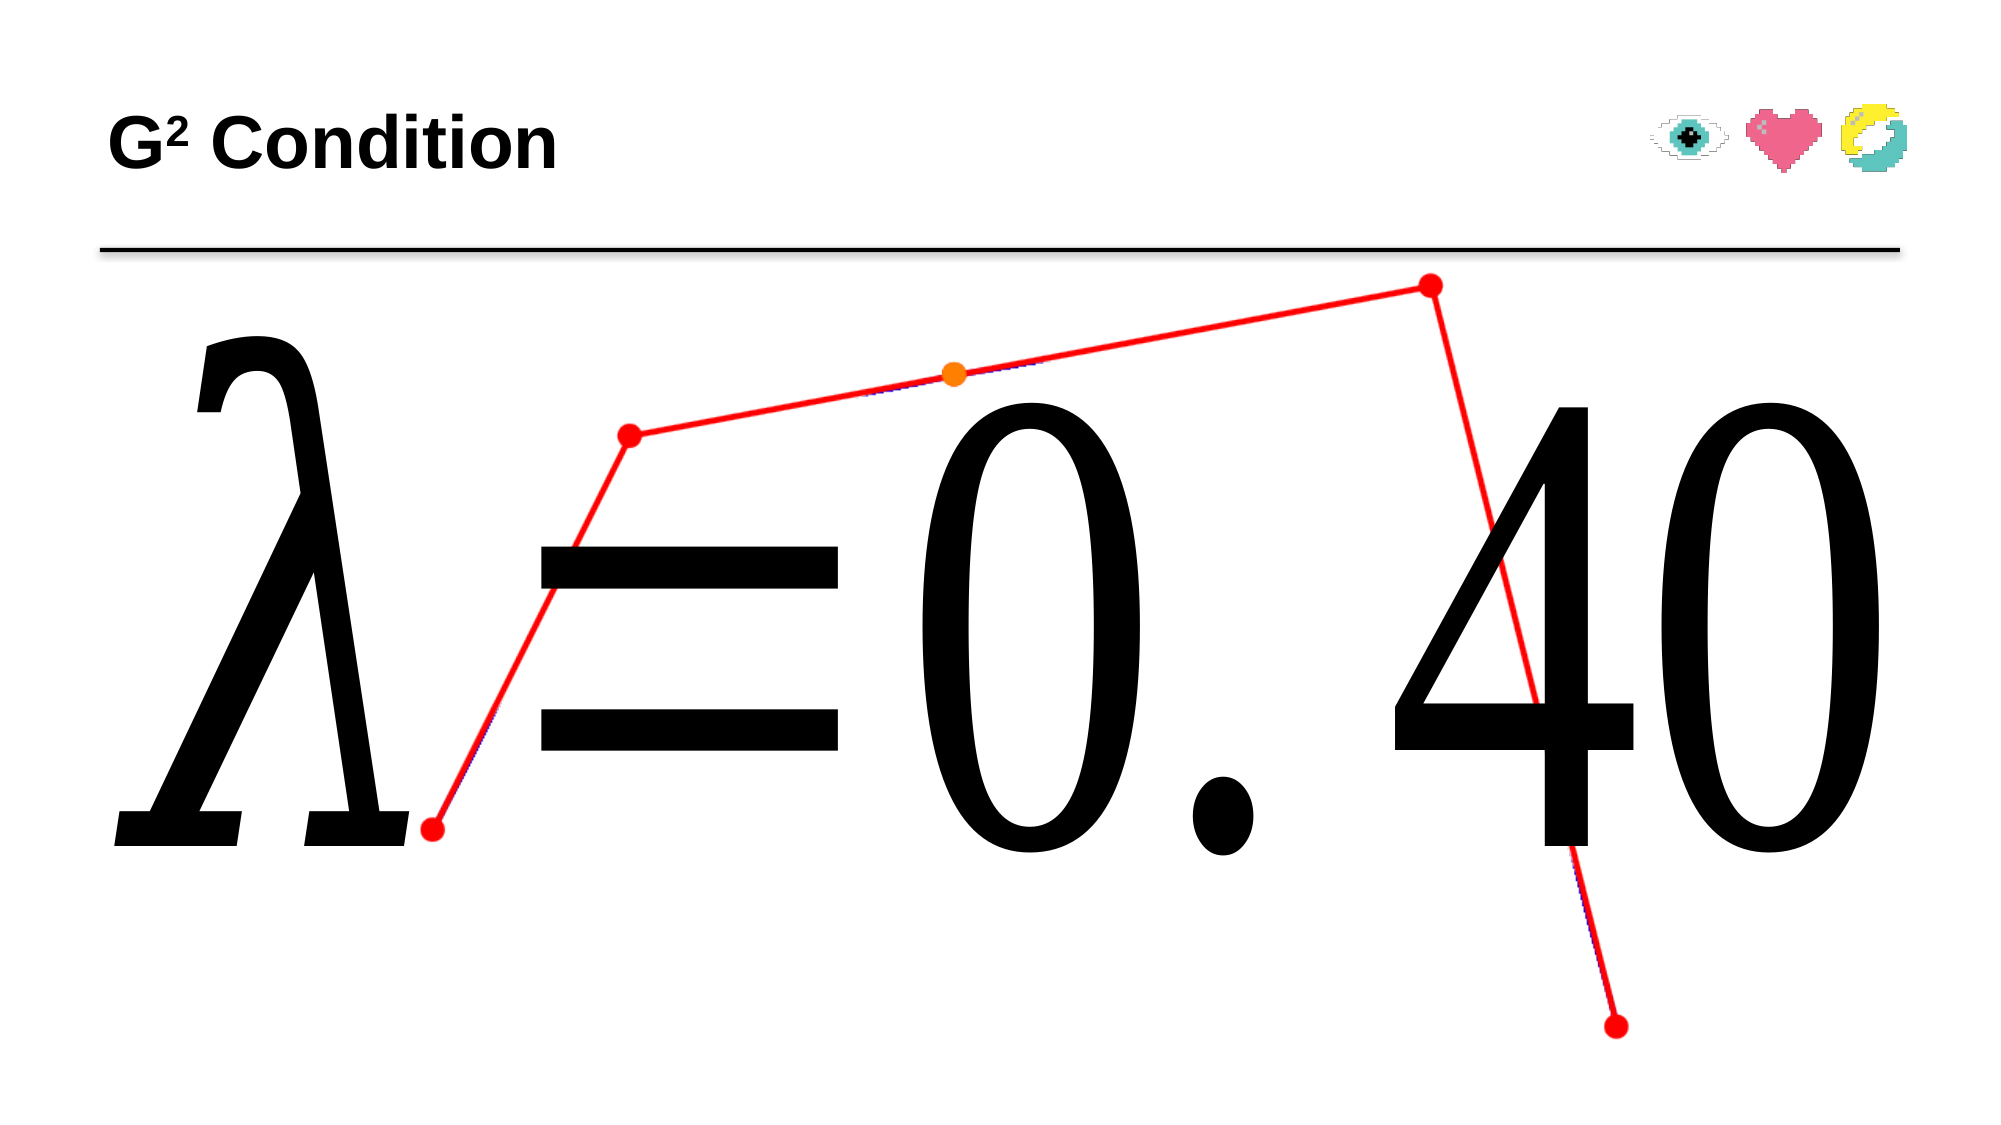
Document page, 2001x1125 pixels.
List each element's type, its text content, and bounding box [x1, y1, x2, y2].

picture [1650, 104, 1907, 173]
title G2 Condition [99, 44, 1563, 234]
picture [408, 262, 1645, 1054]
